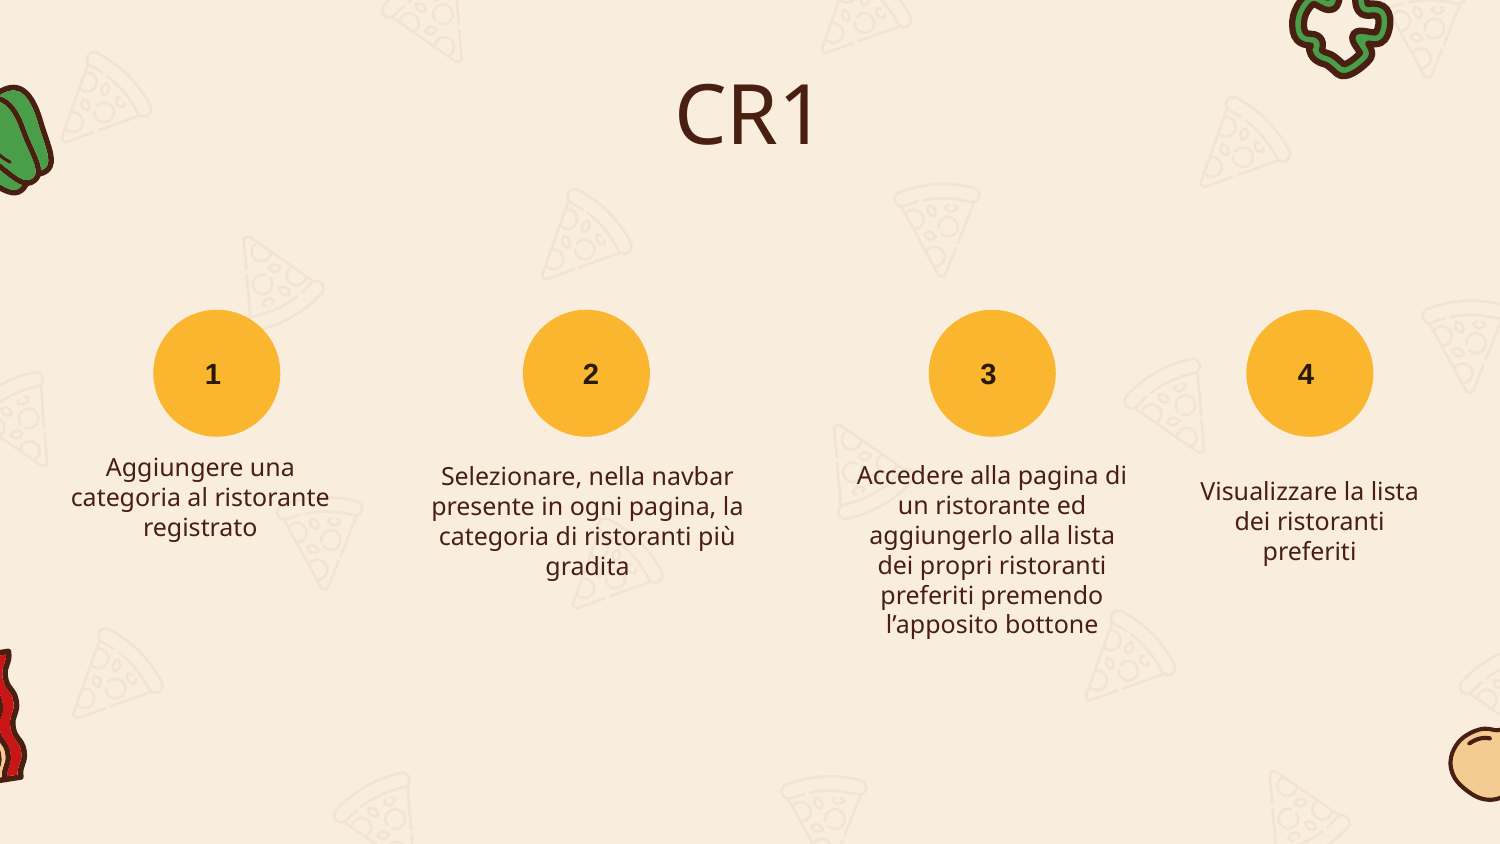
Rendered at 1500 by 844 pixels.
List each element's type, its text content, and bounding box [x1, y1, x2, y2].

text_box [1246, 309, 1374, 437]
text_box Visualizzare la lista dei ristoranti preferiti [1187, 446, 1433, 595]
picture [0, 0, 1500, 844]
text_box [153, 309, 281, 437]
subtitle Accedere alla pagina di un ristorante ed aggiungerlo alla lista dei propri ristoranti preferiti premendo l’apposito bottone [853, 474, 1132, 624]
text_box 1 [190, 347, 244, 398]
text_box 2 [568, 347, 622, 398]
text_box 4 [1283, 347, 1337, 398]
subtitle Selezionare, nella navbar presente in ogni pagina, la categoria di ristoranti più gradita [425, 446, 750, 595]
title CR1 [118, 64, 1382, 159]
picture [1308, 0, 1375, 60]
text_box 3 [965, 347, 1019, 398]
text_box [522, 309, 650, 437]
text_box [928, 309, 1056, 437]
subtitle Aggiungere una categoria al ristorante registrato [51, 421, 349, 571]
